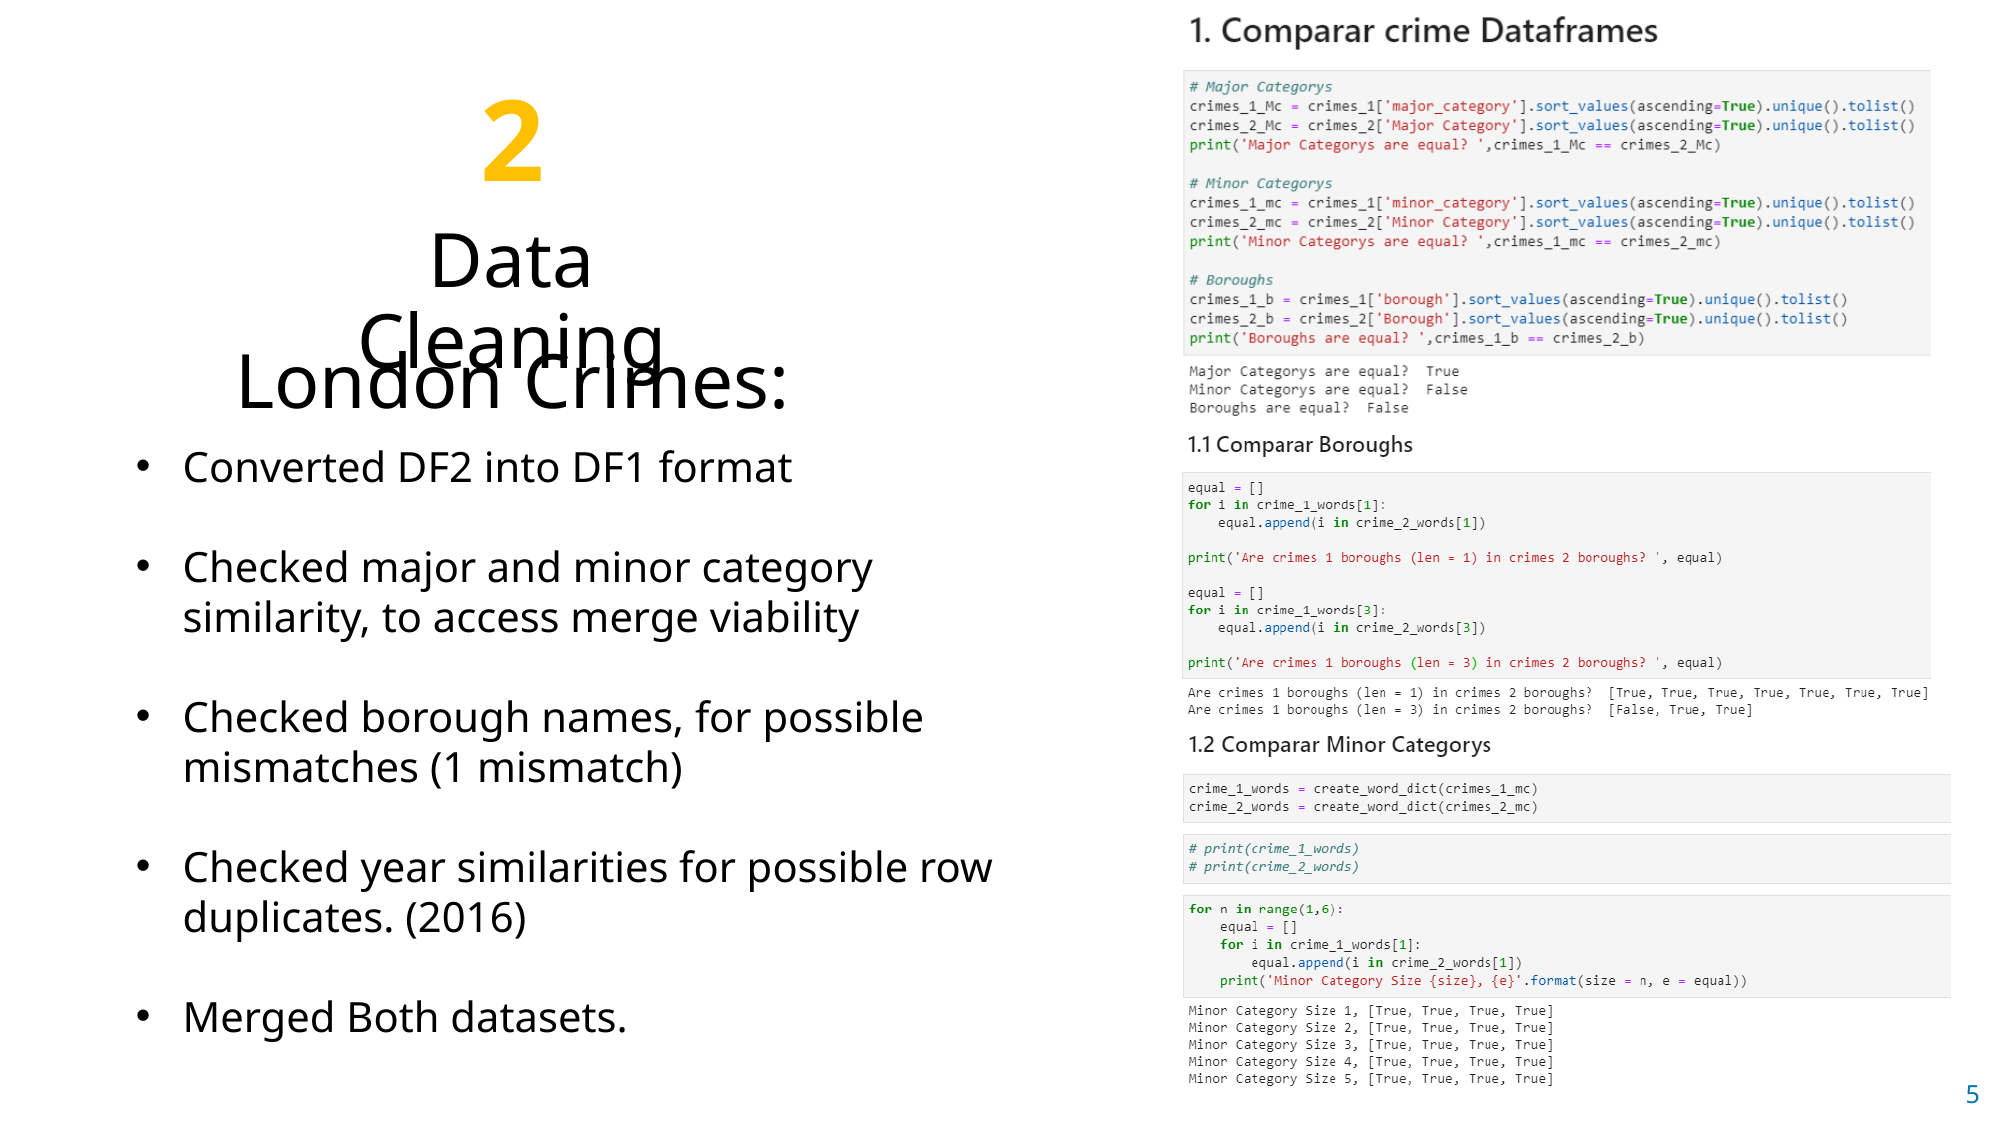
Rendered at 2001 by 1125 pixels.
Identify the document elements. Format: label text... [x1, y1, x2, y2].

picture [1178, 429, 1931, 721]
list Data Cleaning [266, 215, 757, 312]
list London Crimes: [108, 336, 917, 433]
list 2 [317, 77, 708, 215]
text_box Converted DF2 into DF1 format Checked major and minor category similarity, to access merge viability Checked borough names, for possible mismatches (1 mismatch) Checked year similarities for possible row duplicates. (2016) Merged Both datasets. [121, 432, 1077, 1048]
picture [1178, 11, 1931, 419]
picture [1178, 730, 1951, 1091]
slide_number 5 [1930, 1065, 1995, 1125]
